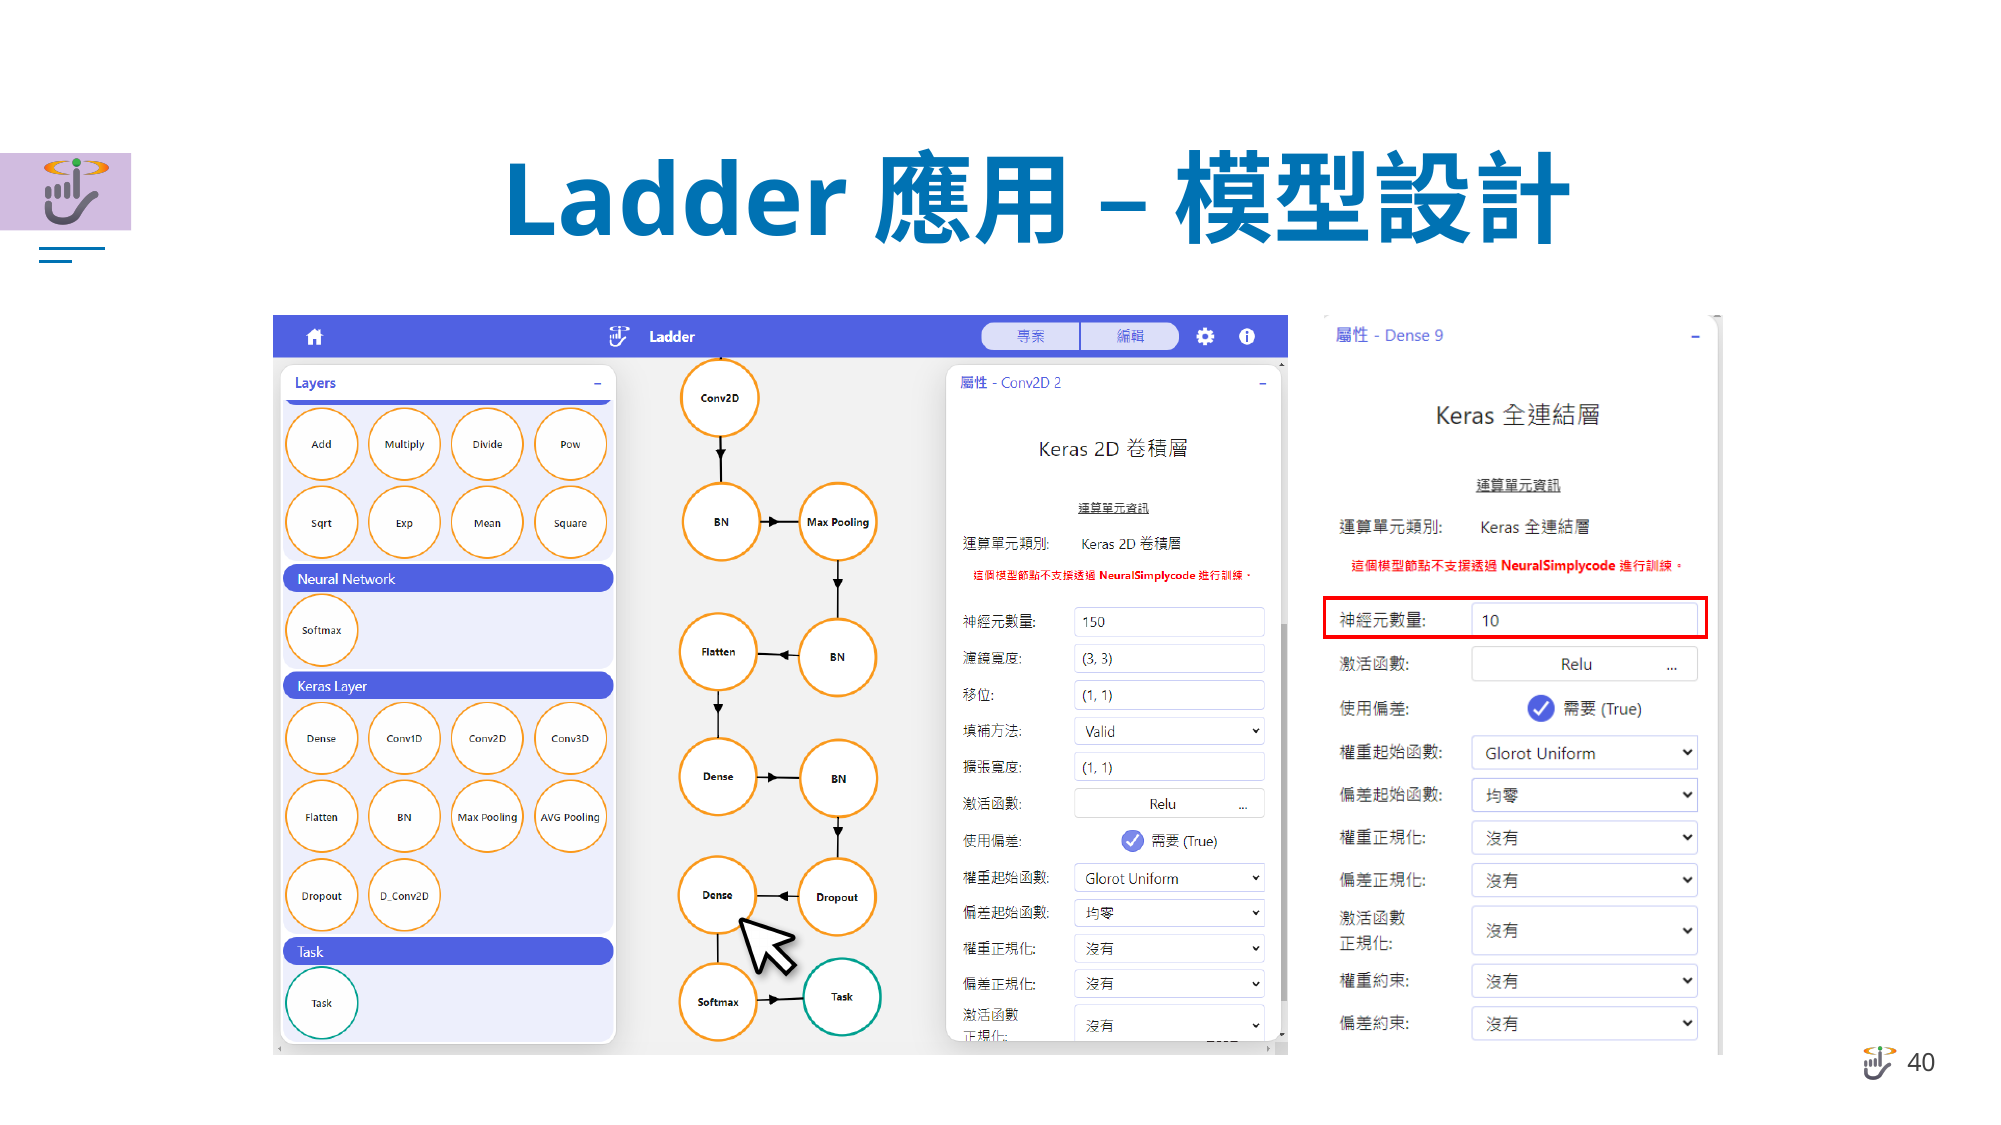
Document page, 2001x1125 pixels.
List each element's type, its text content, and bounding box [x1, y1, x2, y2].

picture [1324, 315, 1723, 1055]
title Ladder應用 – 模型設計 [212, 90, 1863, 316]
slide_number 40 [1871, 1033, 1972, 1093]
picture [43, 158, 110, 225]
picture [1863, 1046, 1871, 1080]
picture [273, 315, 1288, 1055]
